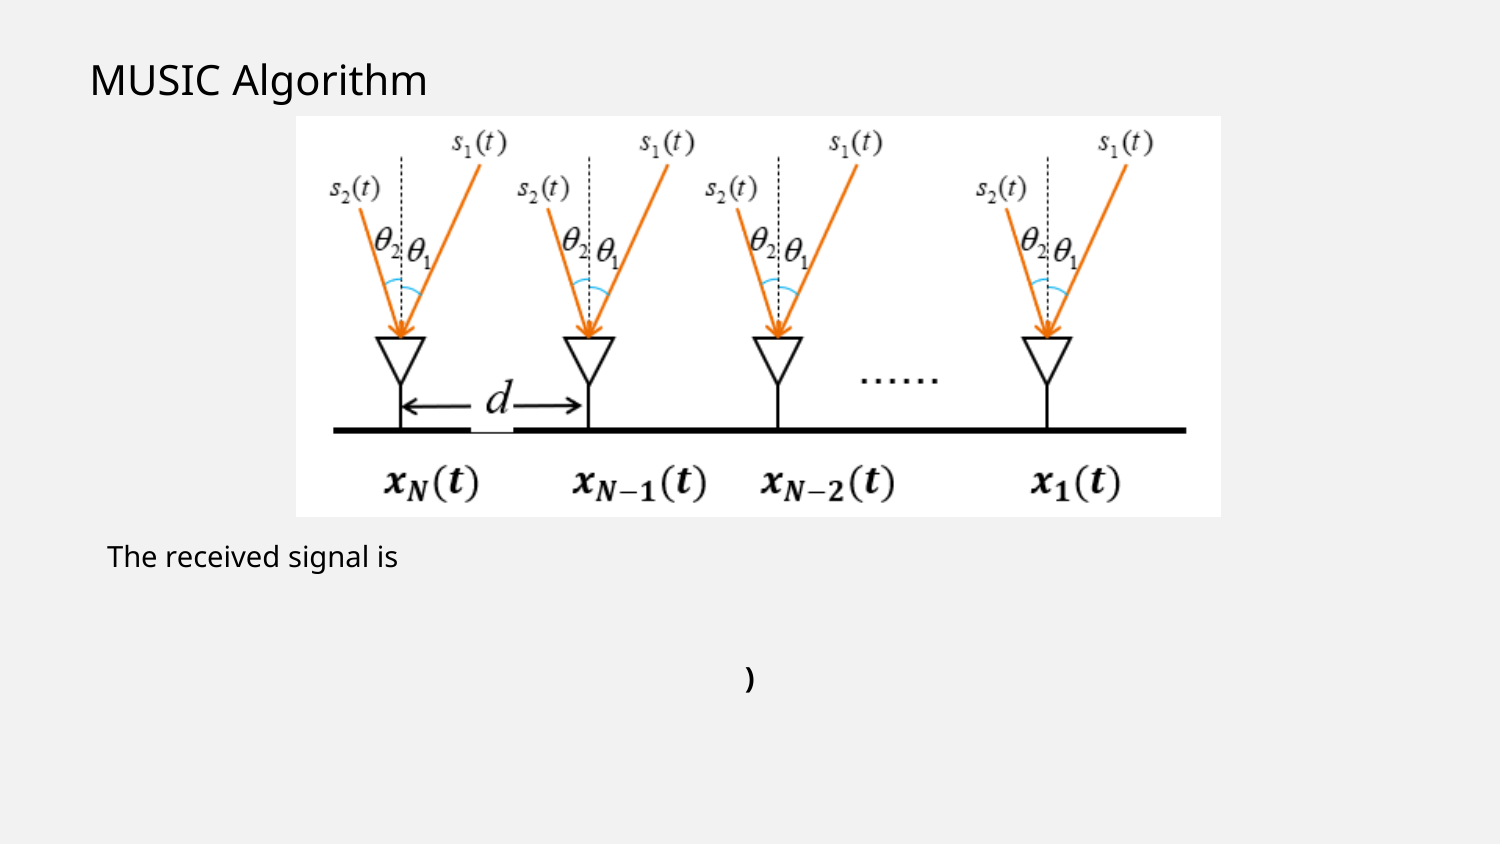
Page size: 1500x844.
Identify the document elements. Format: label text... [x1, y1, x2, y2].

title MUSIC Algorithm [78, 0, 1372, 164]
text_box The received signal is [92, 531, 810, 581]
picture [296, 116, 1221, 517]
